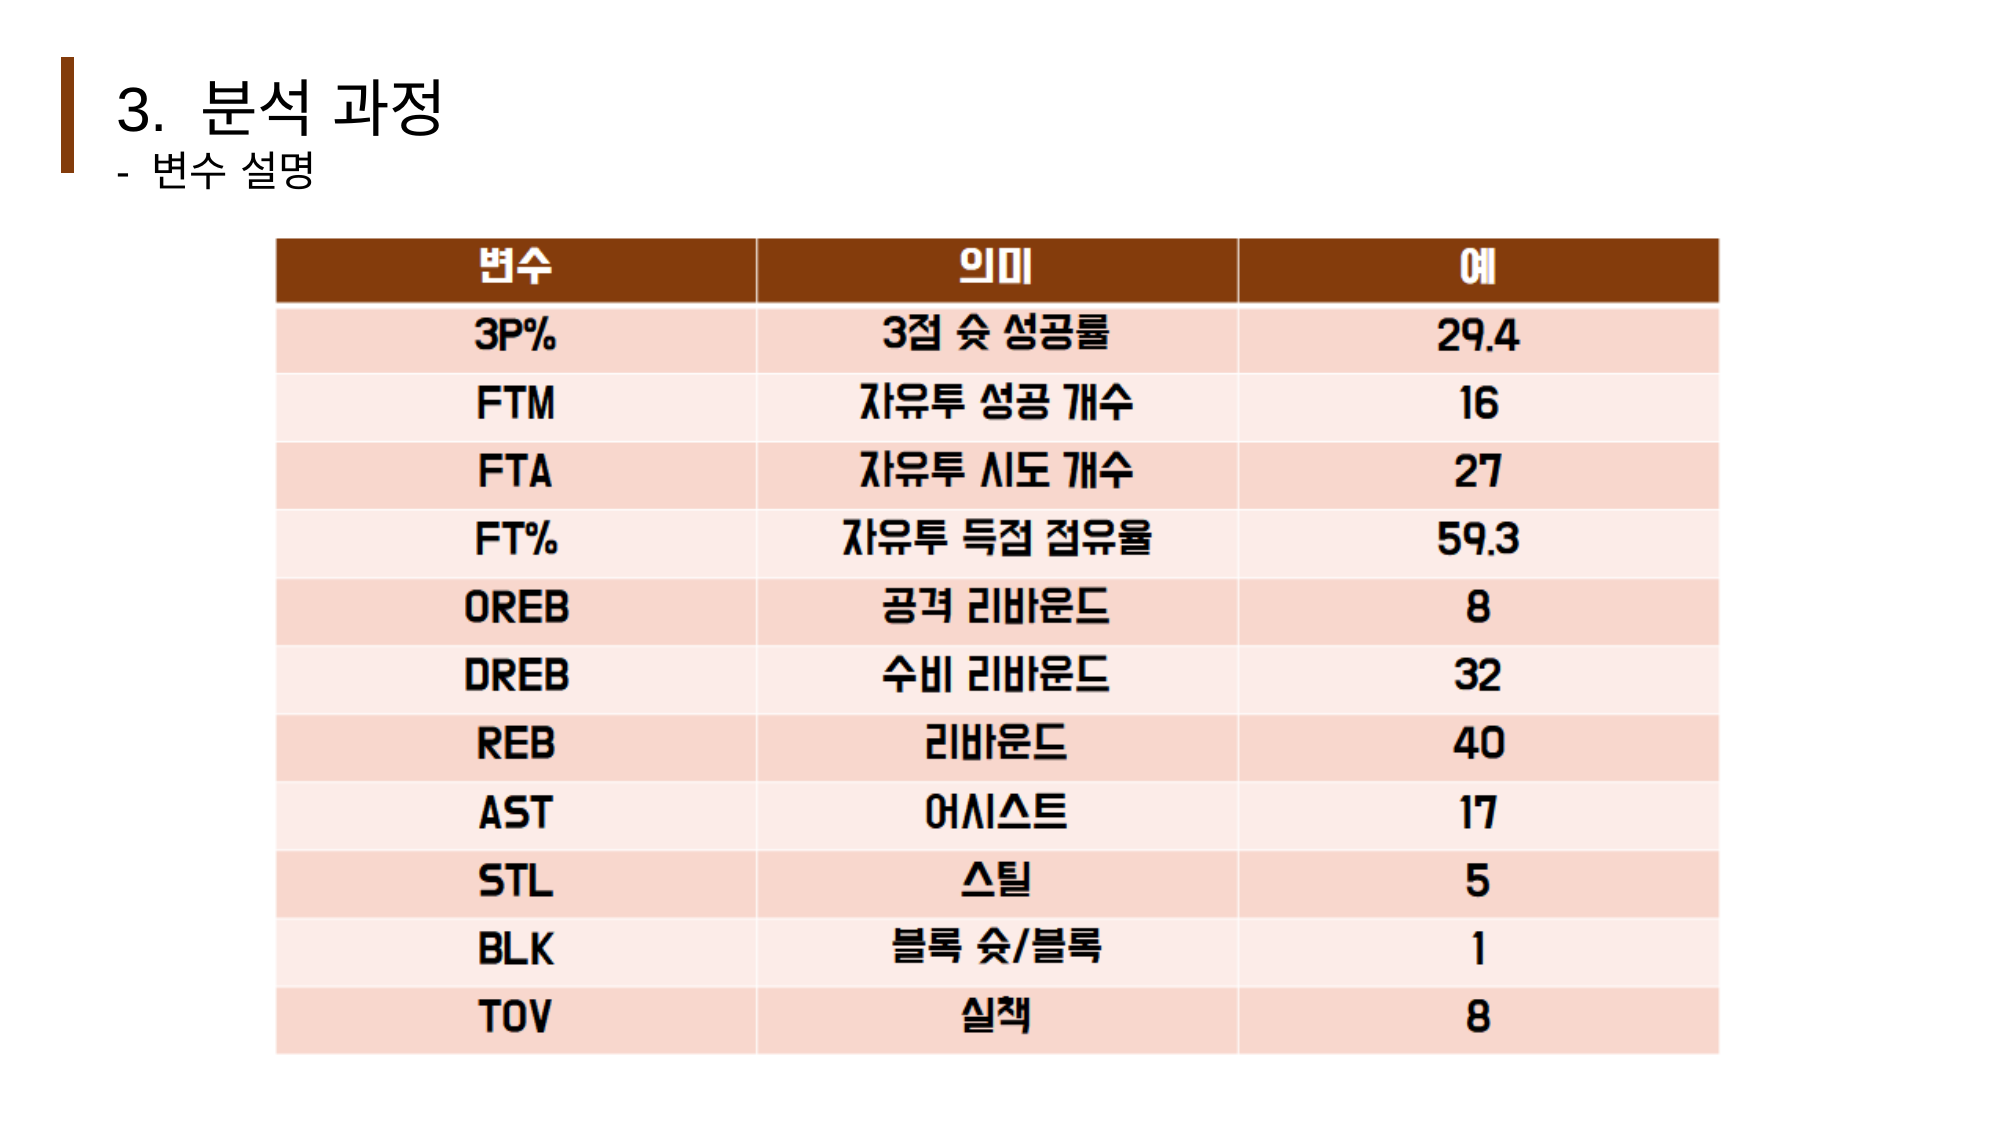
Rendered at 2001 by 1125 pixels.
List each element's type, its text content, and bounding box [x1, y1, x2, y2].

picture [274, 234, 1725, 1067]
text_box 3. 분석 과정 - 변수 설명 [101, 61, 870, 202]
